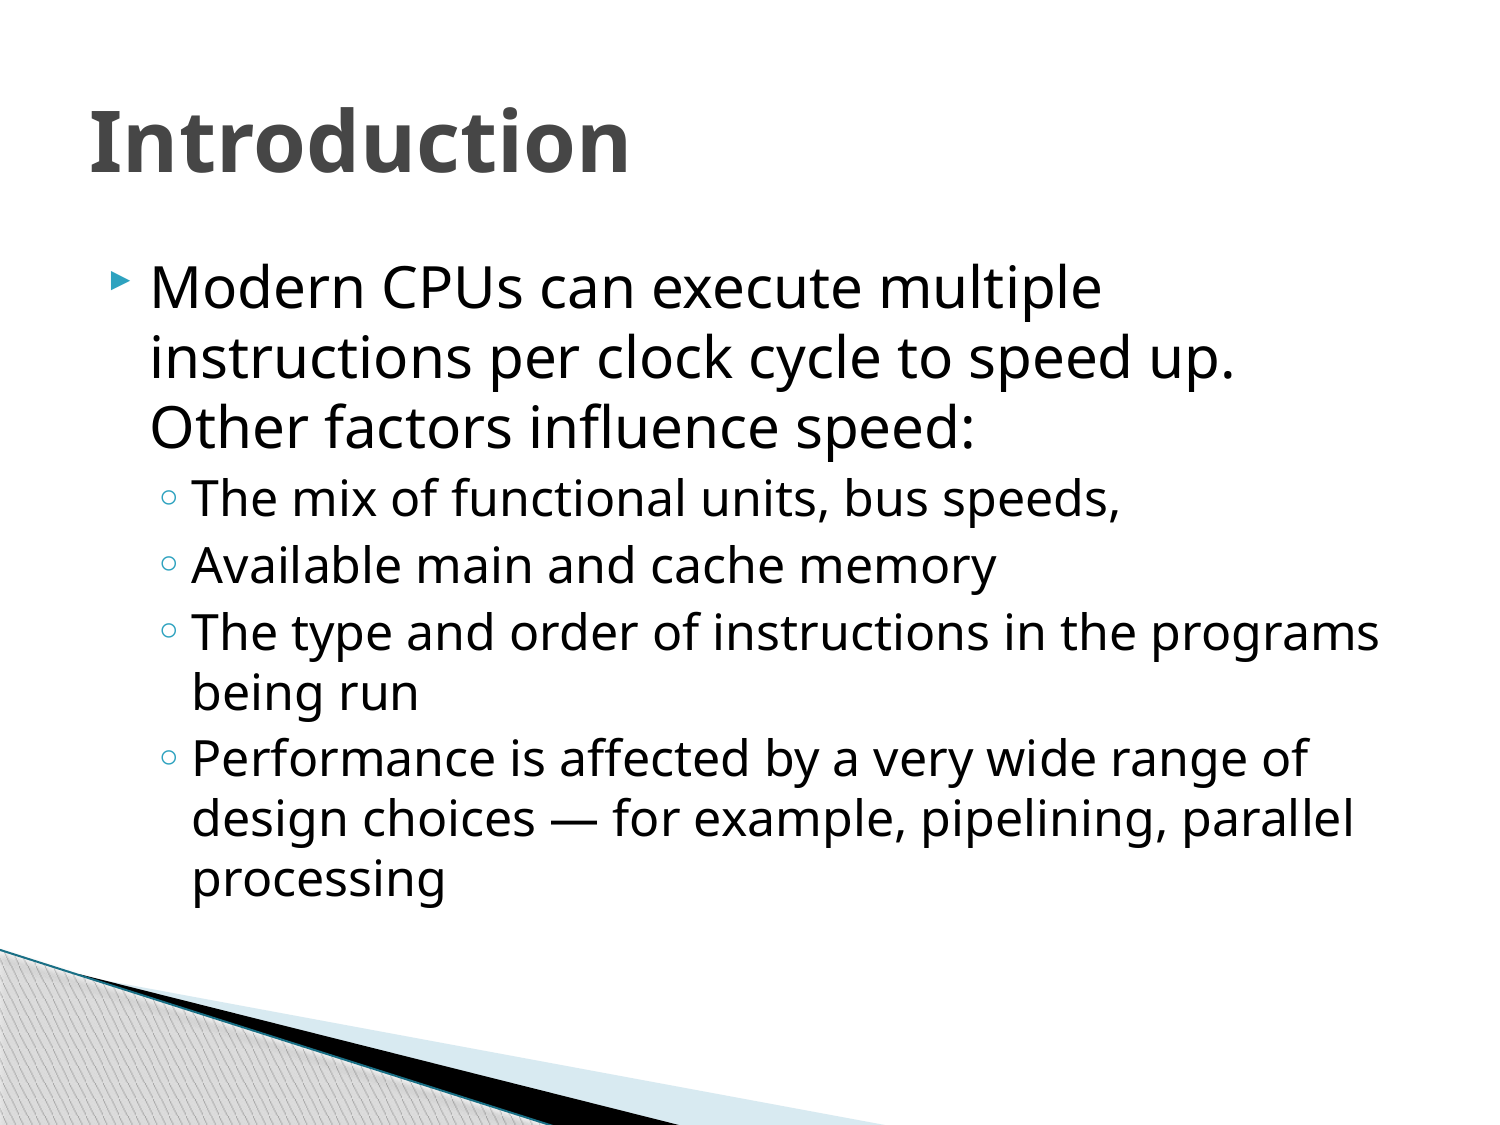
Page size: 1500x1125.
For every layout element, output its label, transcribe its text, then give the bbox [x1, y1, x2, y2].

title Introduction [75, 45, 1425, 233]
list Modern CPUs can execute multiple instructions per clock cycle to speed up. Other factors influence speed: The mix of functional units, bus speeds, Available main and cache memory The type and order of instructions in the programs being run Performance is affected by a very wide range of design choices — for example, pipelining, parallel processing [75, 243, 1425, 986]
